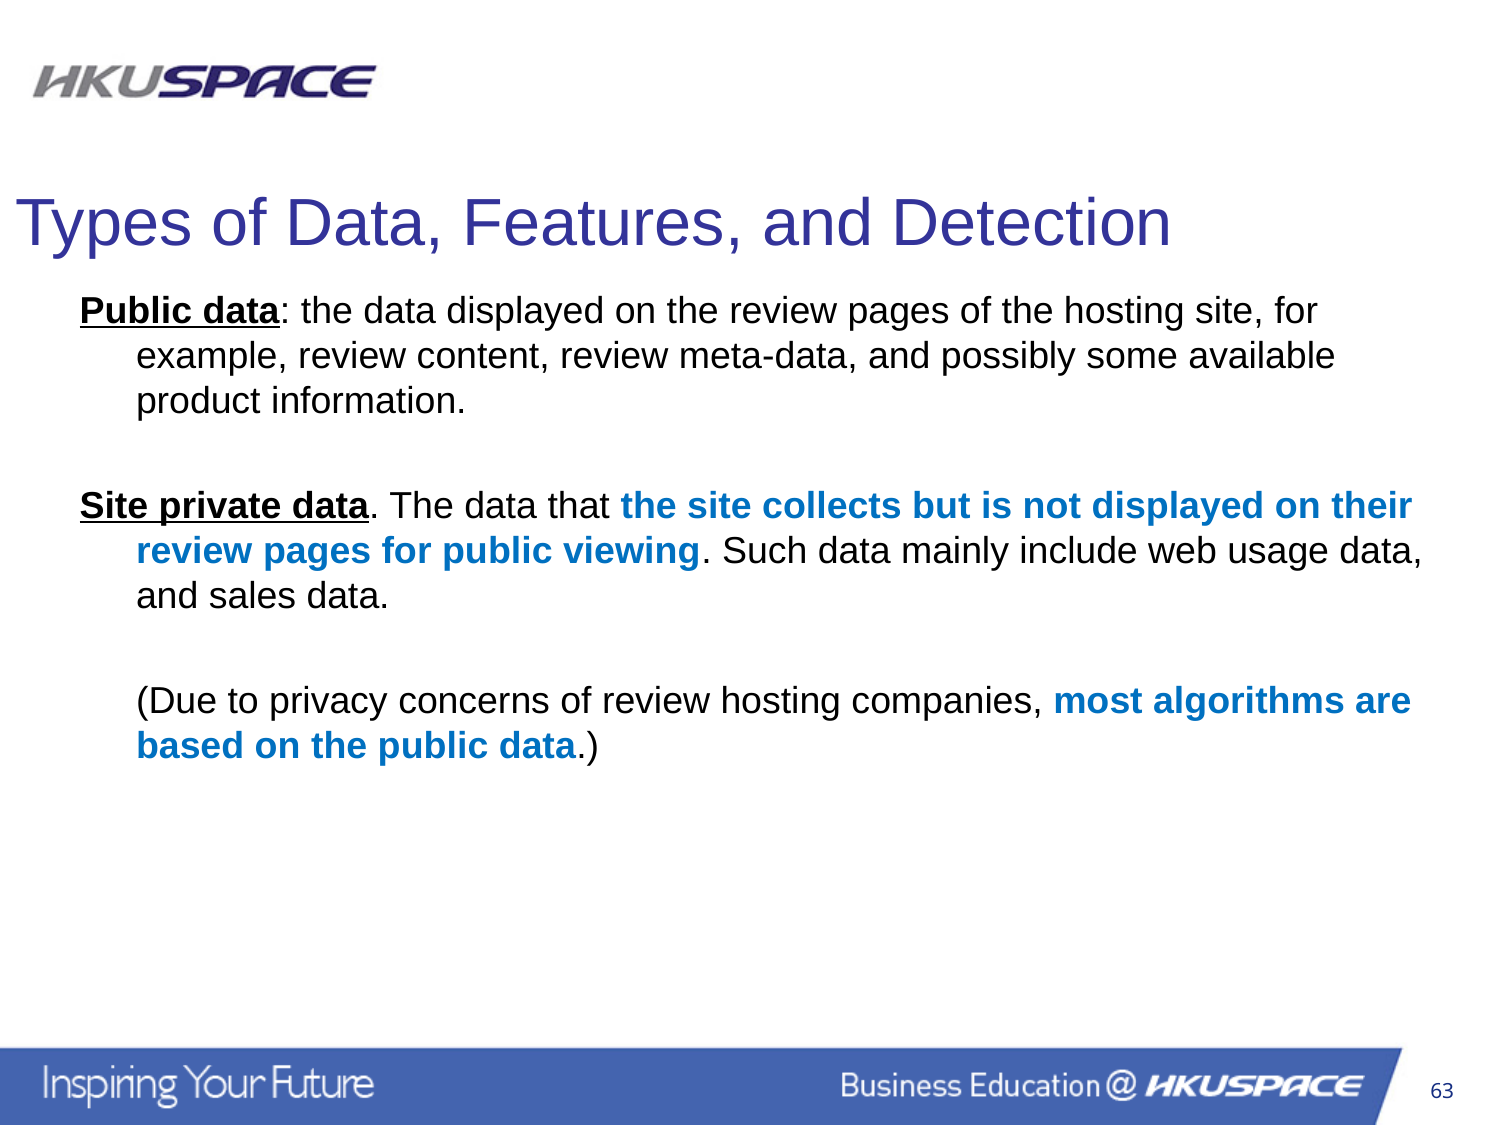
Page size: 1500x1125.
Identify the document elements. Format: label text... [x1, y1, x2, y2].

text_box Public data: the data displayed on the review pages of the hosting site, for example, review content, review meta-data, and possibly some available product information. Site private data. The data that the site collects but is not displayed on their review pages for public viewing. Such data mainly include web usage data, and sales data. (Due to privacy concerns of review hosting companies, most algorithms are based on the public data.) [64, 278, 1483, 1047]
slide_number 63 [1415, 1070, 1499, 1125]
title Types of Data, Features, and Detection [0, 101, 1325, 266]
picture [0, 0, 1500, 1125]
